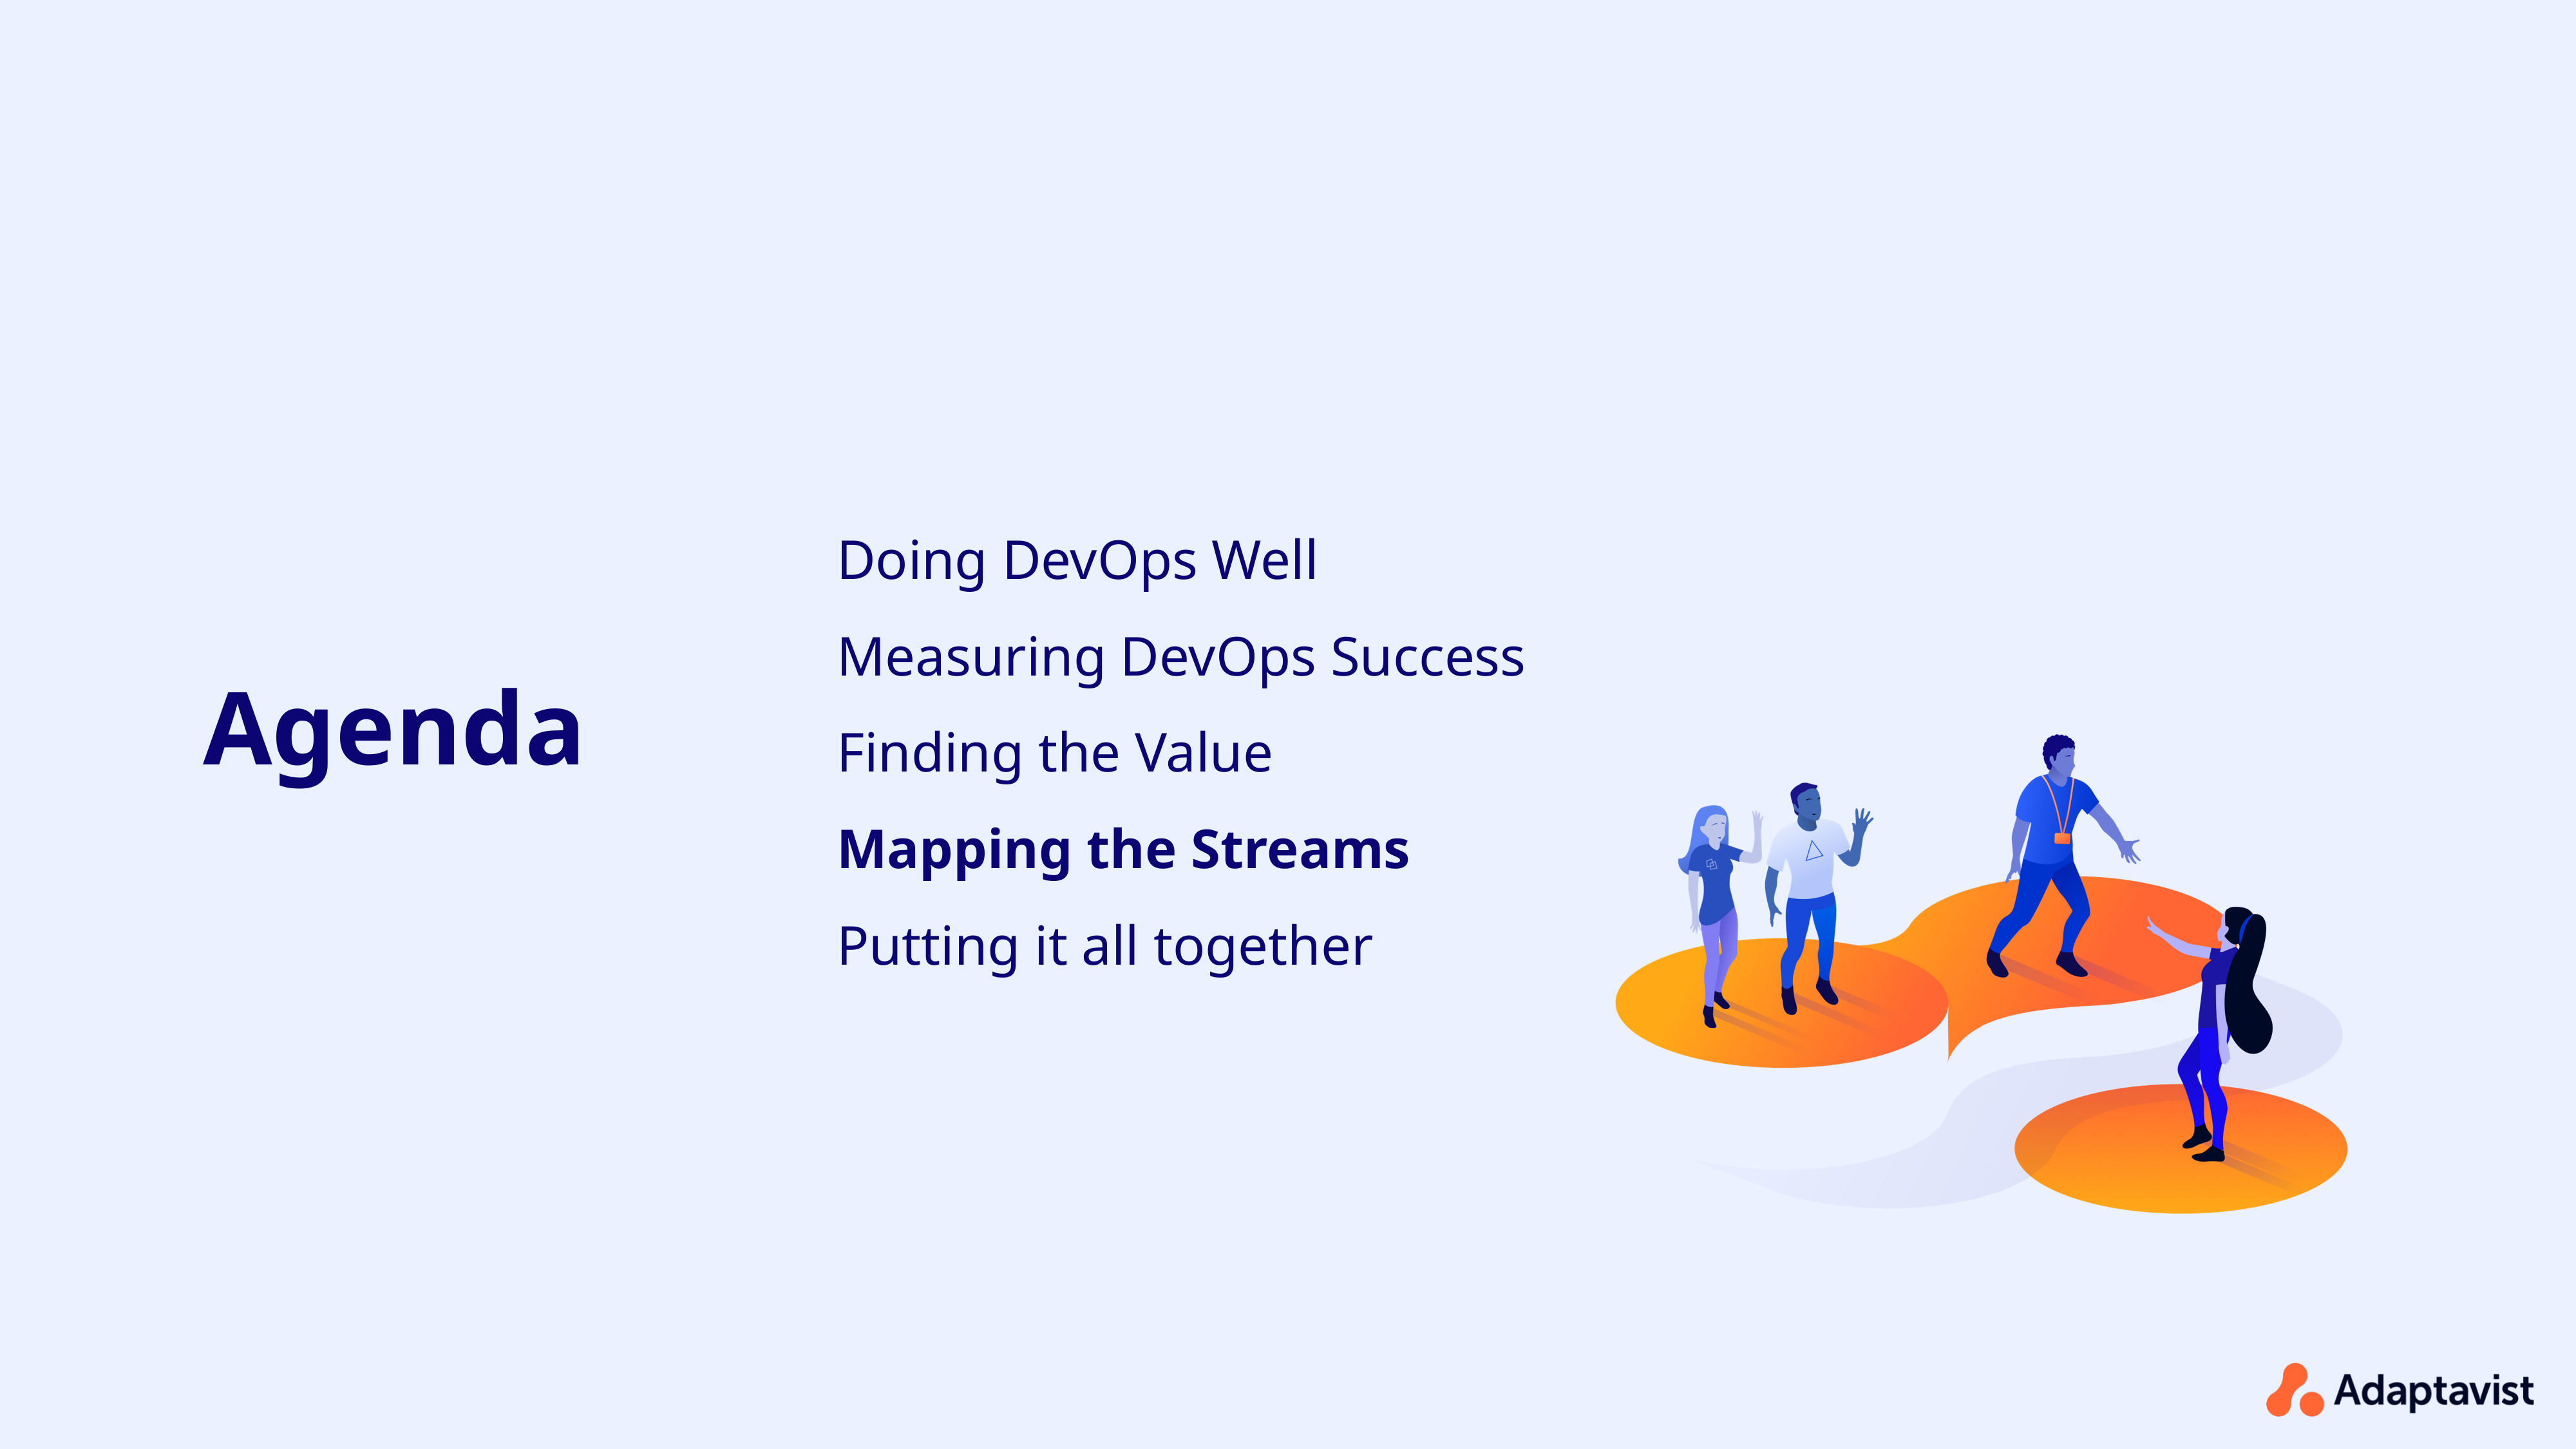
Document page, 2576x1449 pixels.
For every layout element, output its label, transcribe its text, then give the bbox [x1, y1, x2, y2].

list Doing DevOps Well Measuring DevOps Success Finding the Value Mapping the Streams Putting it all together [837, 336, 1935, 1159]
picture [2266, 1363, 2534, 1421]
picture [1611, 727, 2350, 1220]
